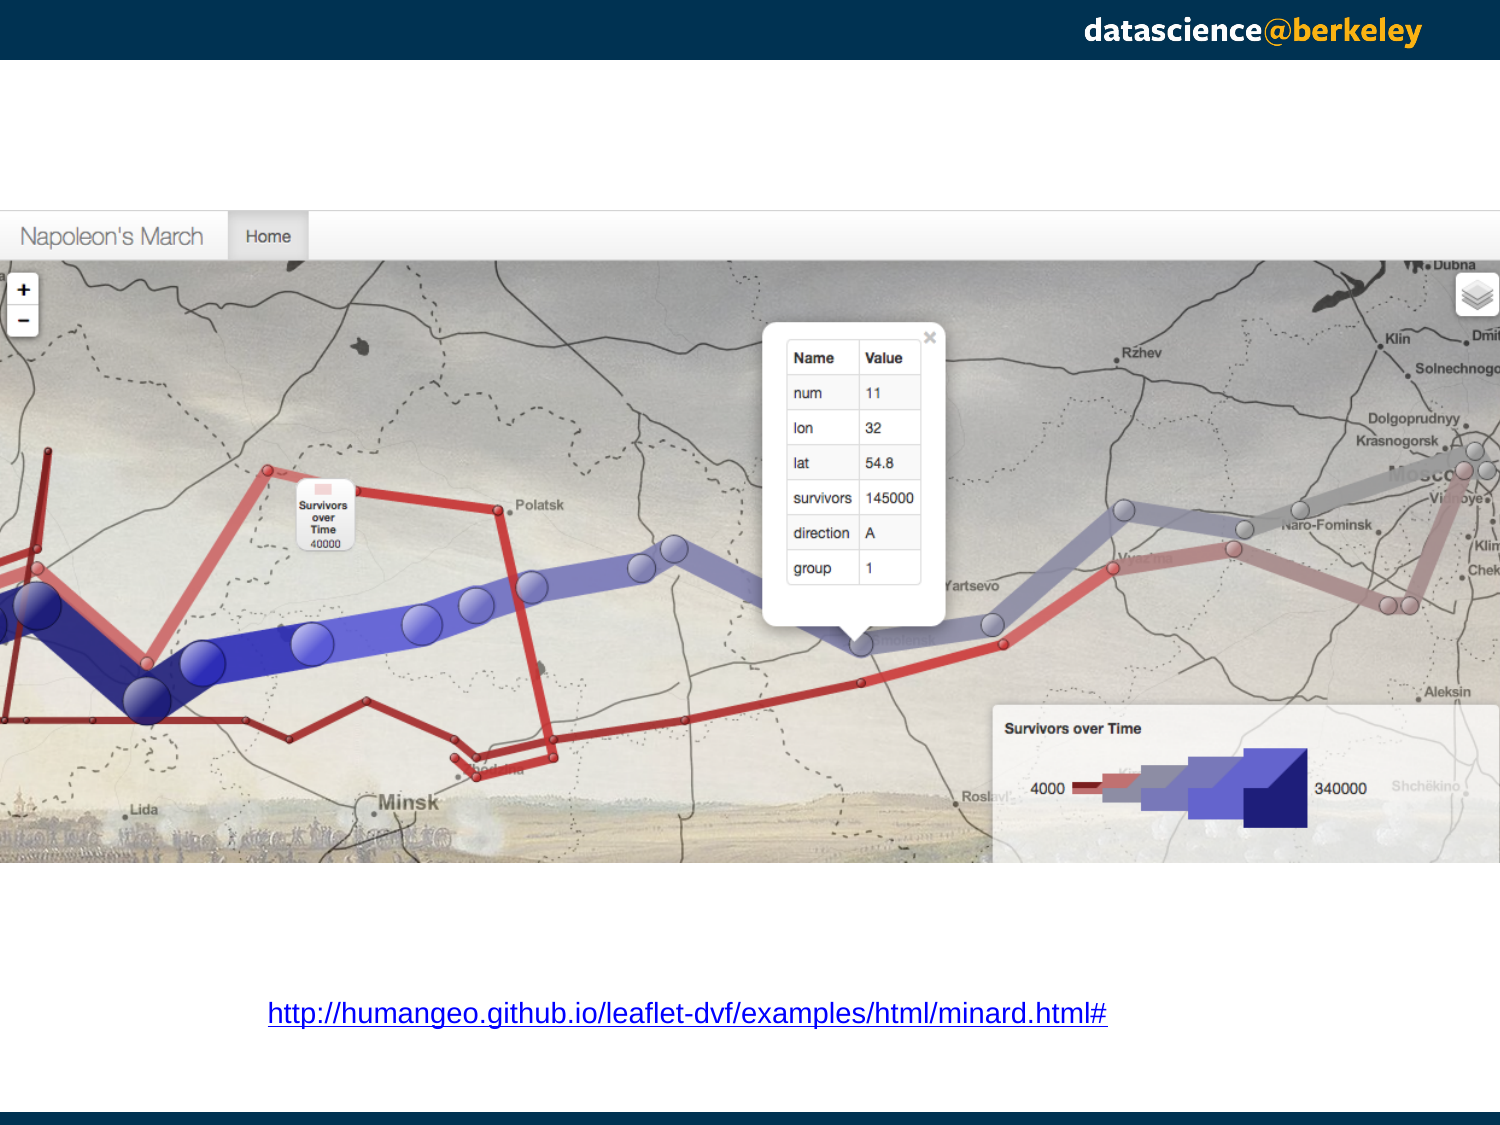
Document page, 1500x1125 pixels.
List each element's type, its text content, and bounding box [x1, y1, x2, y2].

picture [1079, 10, 1431, 52]
picture [0, 209, 1500, 863]
text_box http://humangeo.github.io/leaflet-dvf/examples/html/minard.html# [252, 987, 1123, 1083]
